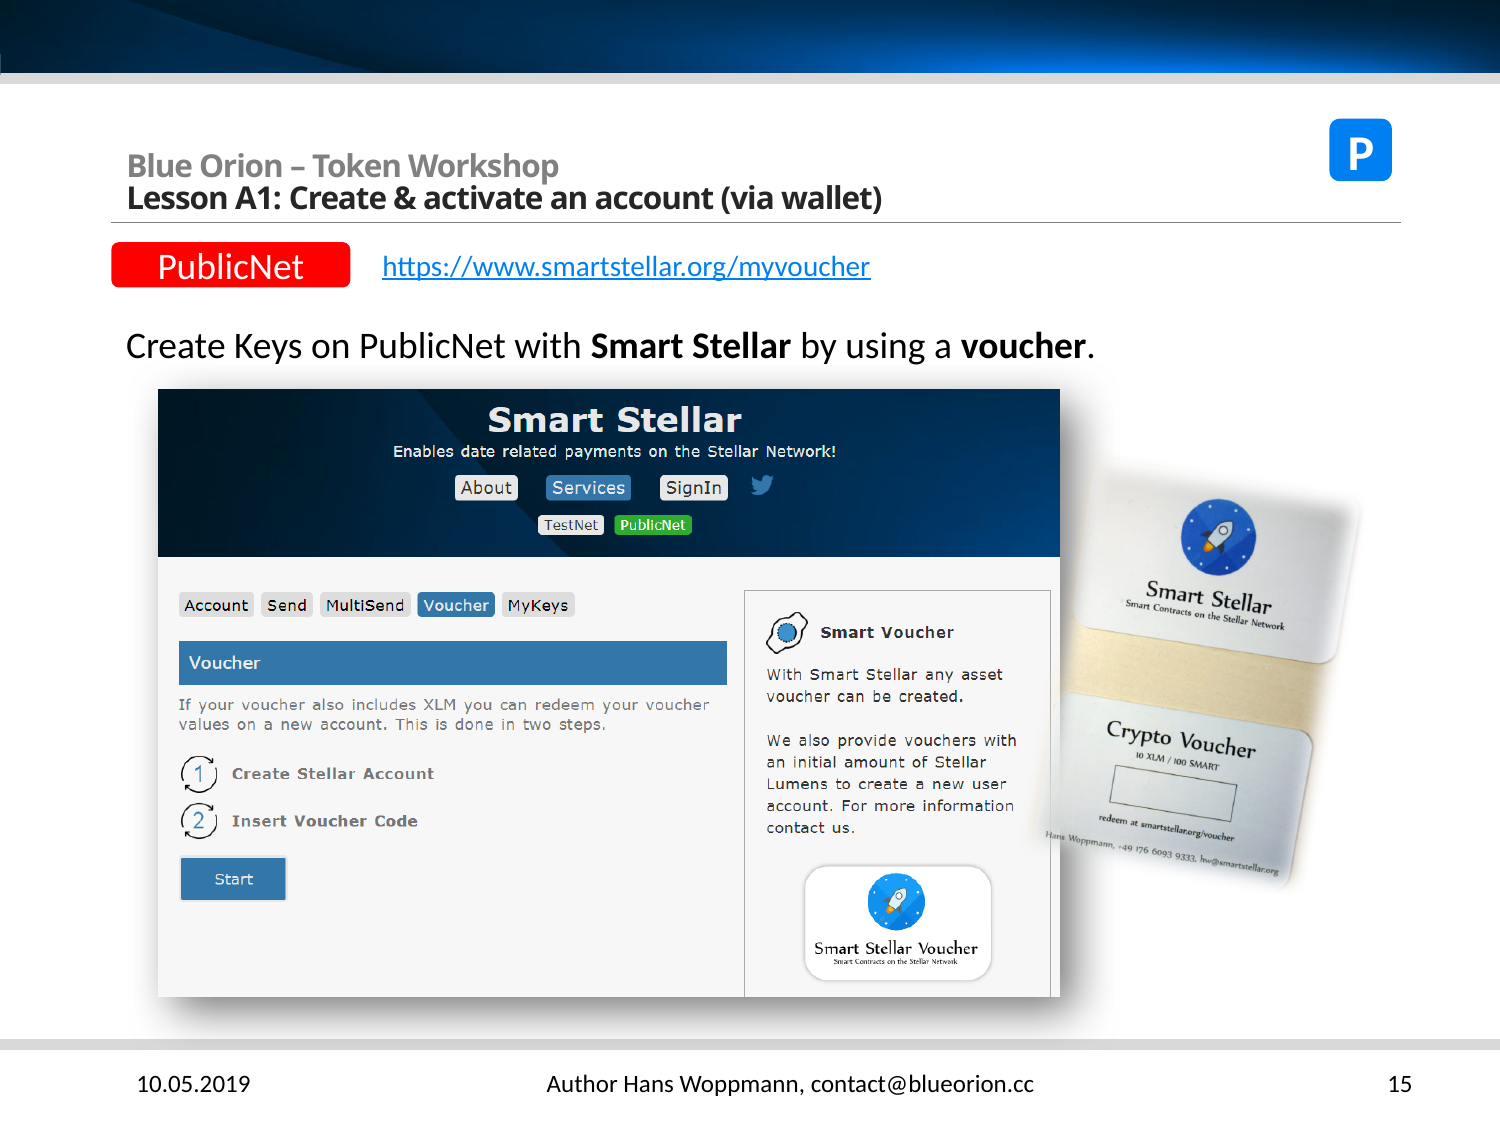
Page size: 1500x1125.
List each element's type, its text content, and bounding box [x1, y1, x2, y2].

title Blue Orion – Token Workshop Lesson A1: Create & activate an account (via wallet) [111, 143, 1402, 224]
text_box Create Keys on PublicNet with Smart Stellar by using a voucher. [111, 314, 1407, 419]
text_box PublicNet [110, 240, 352, 289]
picture [157, 389, 1343, 998]
picture [0, 0, 1500, 73]
text_box P [1328, 117, 1394, 143]
text_box https://www.smartstellar.org/myvoucher [367, 239, 886, 290]
